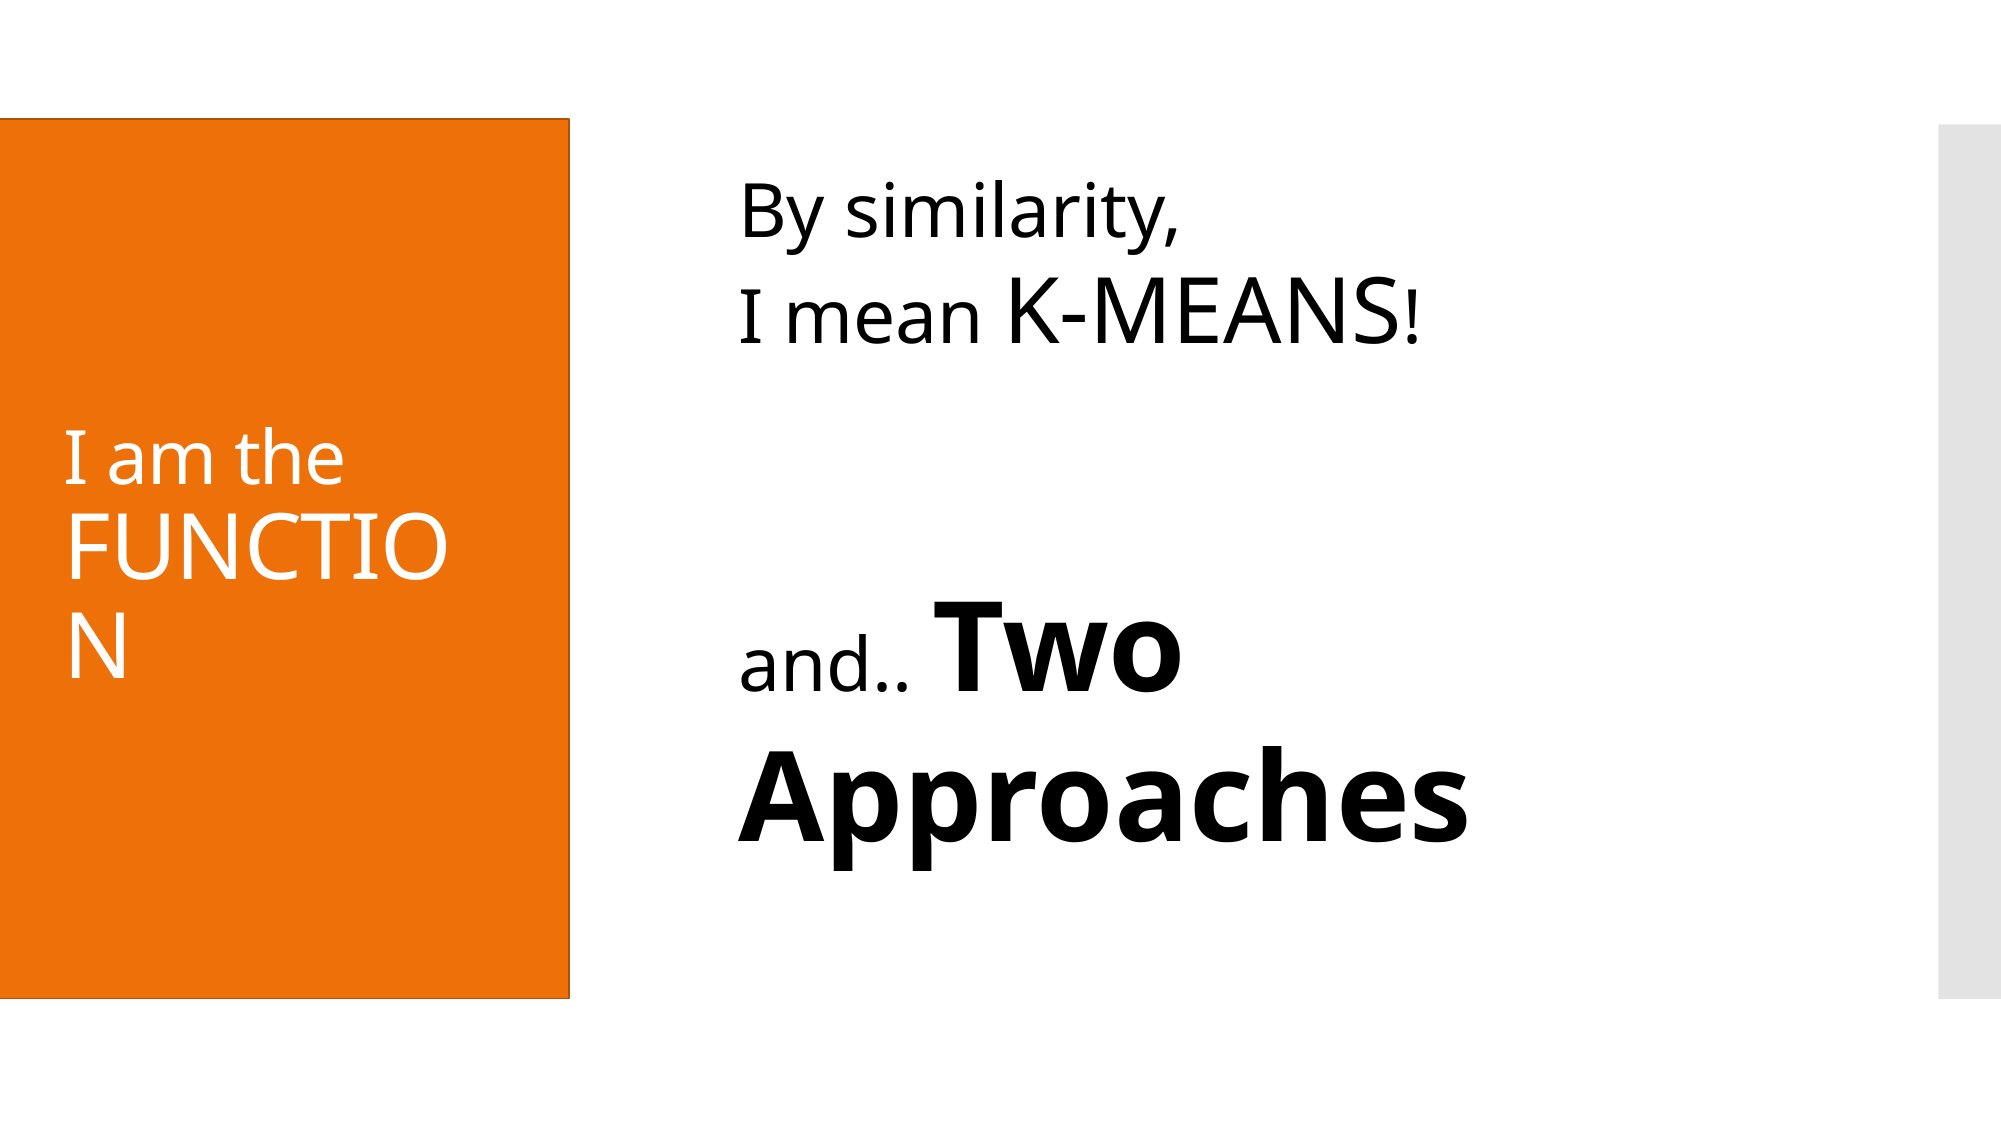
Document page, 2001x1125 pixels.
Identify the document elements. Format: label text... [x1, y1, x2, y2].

text_box [0, 118, 570, 999]
text_box By similarity, I mean K-MEANS! [723, 154, 1803, 370]
text_box I am the FUNCTION [48, 177, 533, 941]
text_box and.. Two Approaches [723, 558, 1882, 874]
